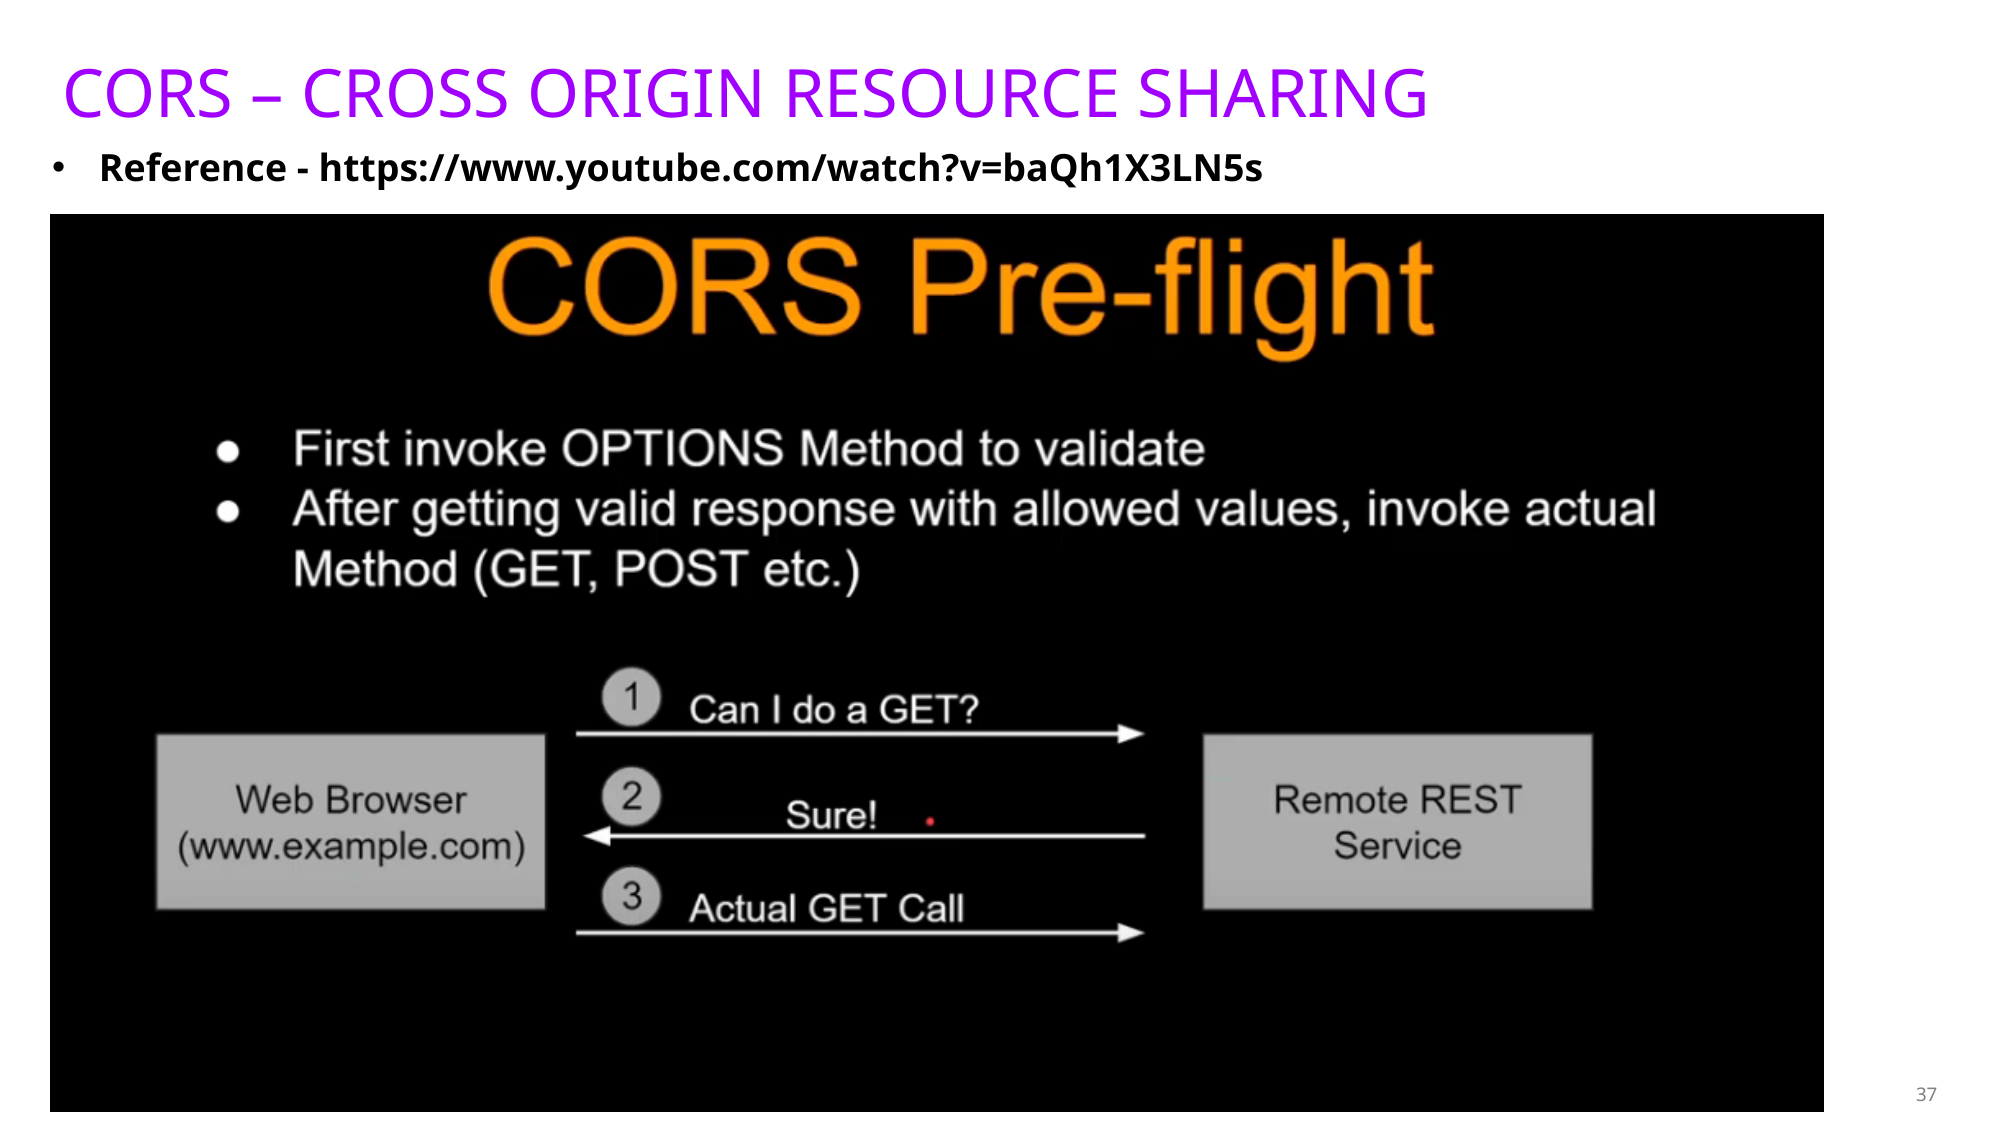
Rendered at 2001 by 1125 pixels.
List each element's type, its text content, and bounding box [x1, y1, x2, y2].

title CORS – Cross Origin Resource Sharing [62, 66, 1938, 215]
picture [50, 214, 1824, 1113]
text_box Reference - https://www.youtube.com/watch?v=baQh1X3LN5s [37, 137, 1786, 197]
